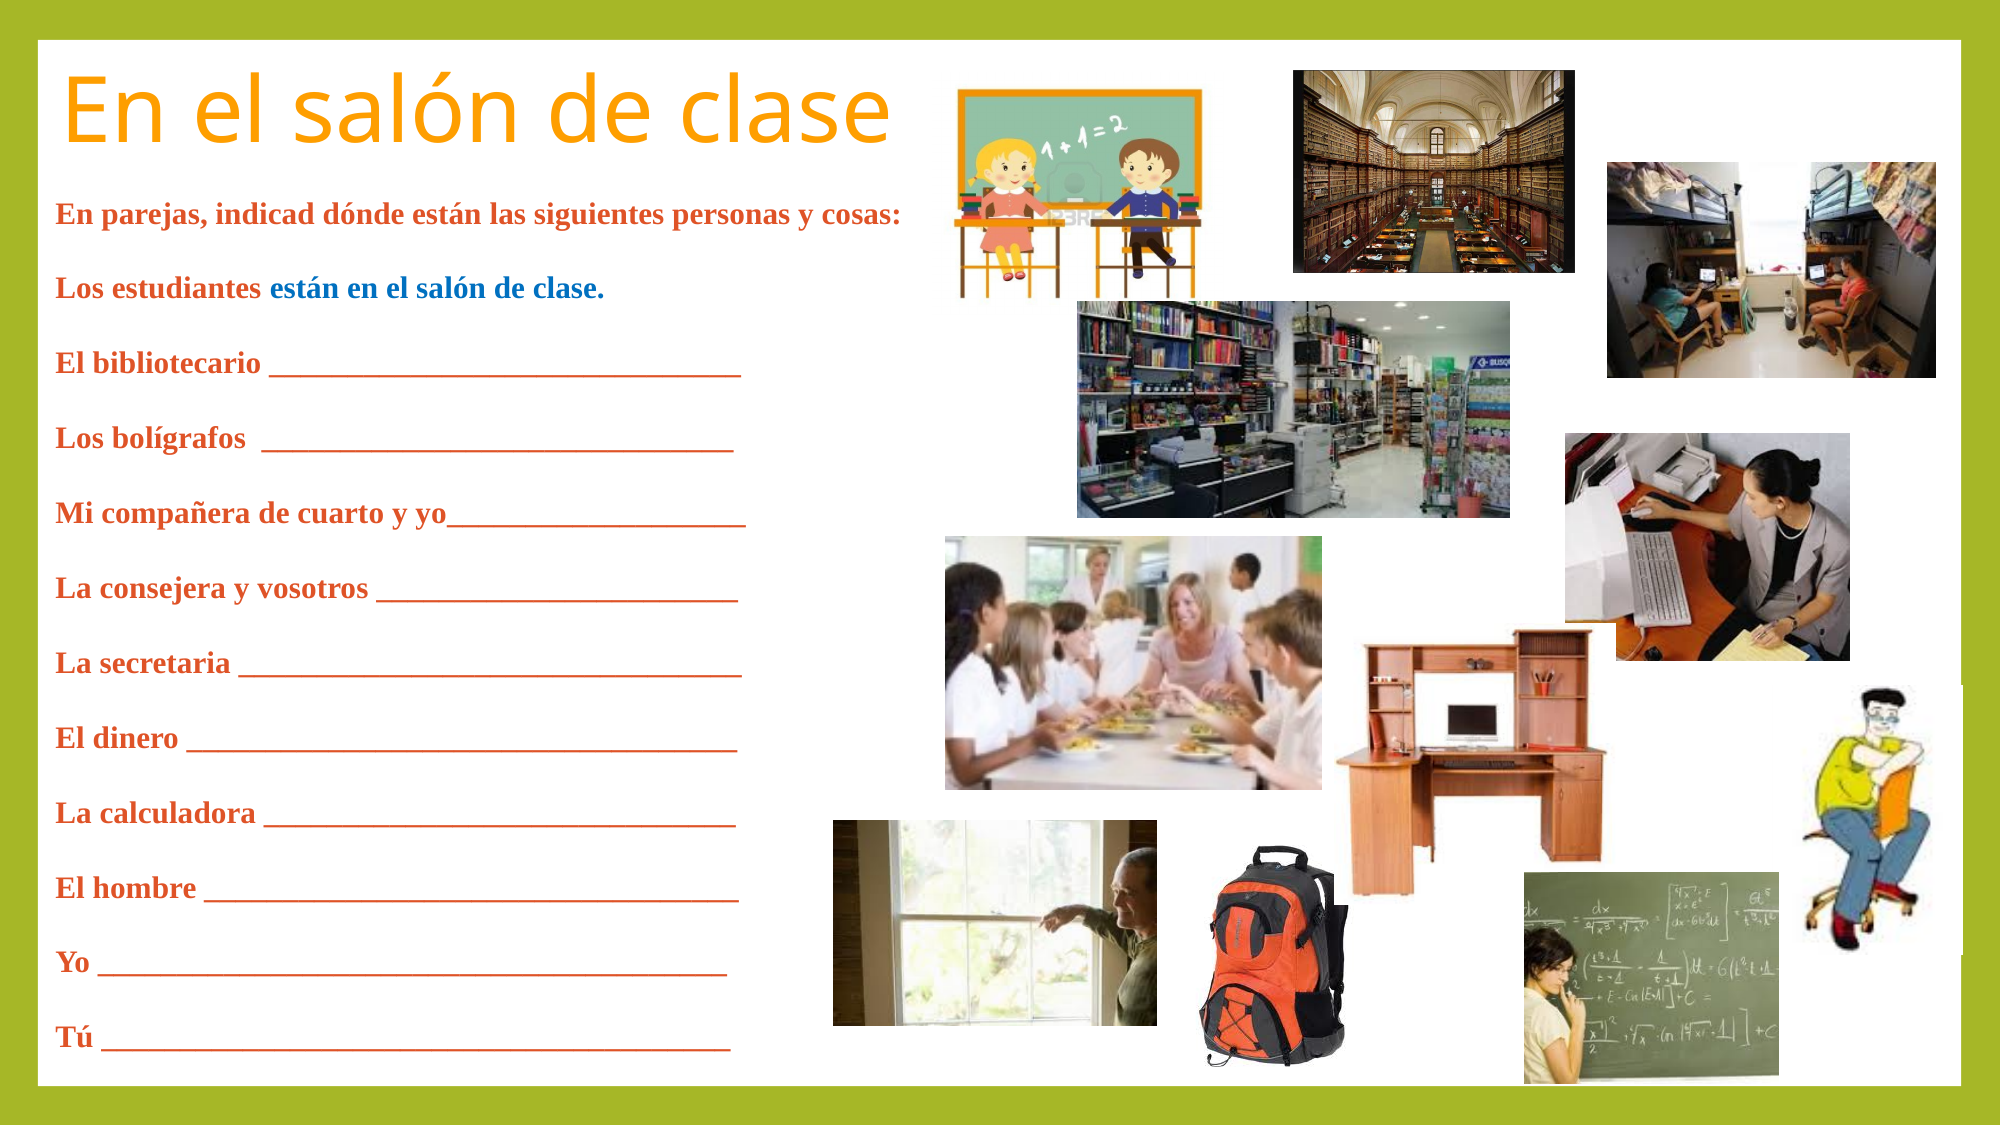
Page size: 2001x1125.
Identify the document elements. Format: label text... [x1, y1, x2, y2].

picture [1607, 162, 1936, 378]
title En el salón de clase [45, 47, 1954, 179]
picture [1164, 432, 1963, 1085]
picture [944, 536, 1322, 791]
text_box En parejas, indicad dónde están las siguientes personas y cosas: Los estudiantes están en el salón de clase. El bibliotecario ______________________________ Los bolígrafos ______________________________ Mi compañera de cuarto y yo___________________ La consejera y vosotros _______________________ La secretaria ________________________________ El dinero ___________________________________ La calculadora ______________________________ El hombre __________________________________ Yo ________________________________________ Tú ________________________________________ [40, 148, 943, 1099]
picture [932, 71, 1511, 518]
picture [833, 819, 1157, 1026]
picture [1293, 70, 1576, 274]
